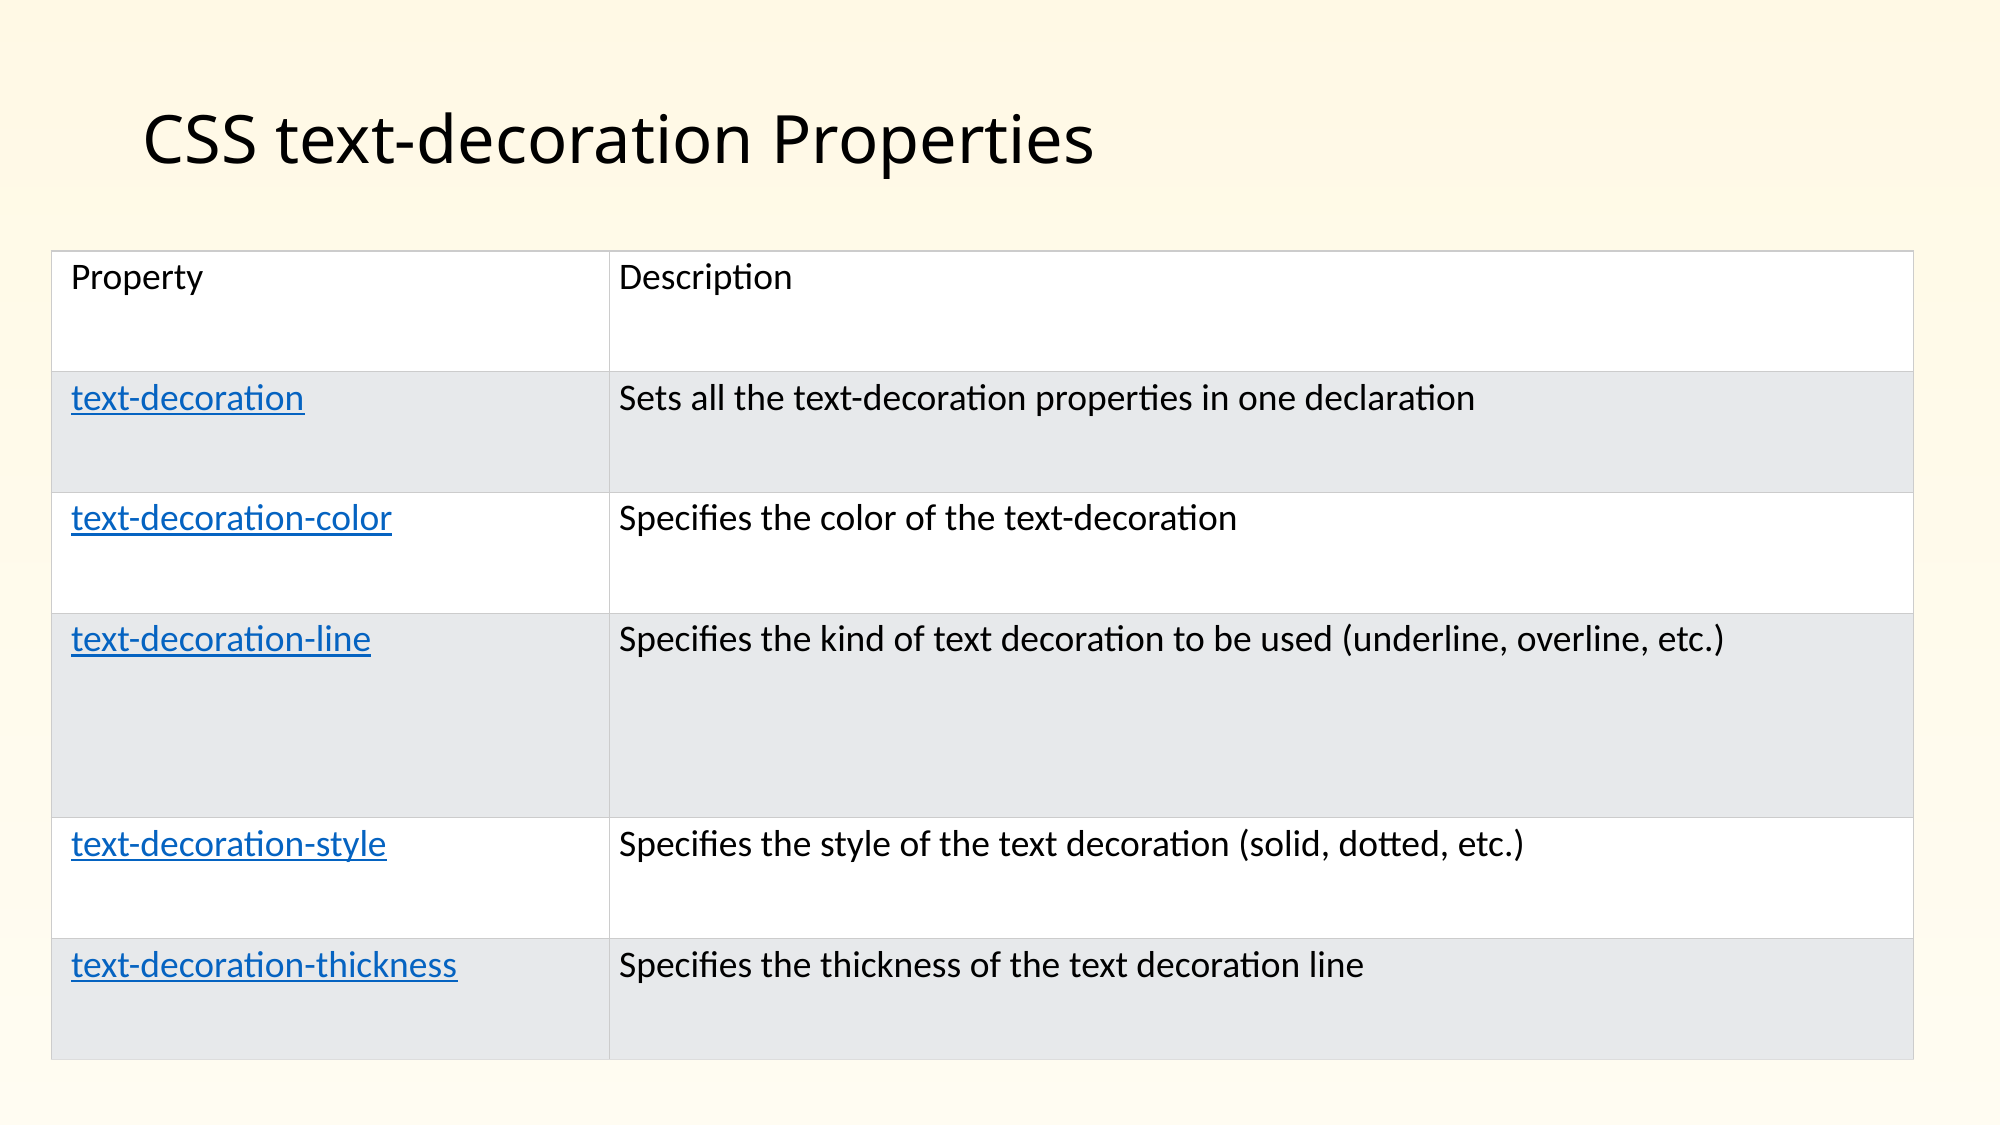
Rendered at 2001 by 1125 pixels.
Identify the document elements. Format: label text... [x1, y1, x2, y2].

table_cell Specifies the color of the text-decoration [610, 493, 1913, 613]
table_header Property [52, 252, 609, 371]
table_cell text-decoration-thickness [52, 939, 609, 1059]
table_cell text-decoration-style [52, 818, 609, 938]
table_cell text-decoration-color [52, 493, 609, 613]
text_box CSS text-decoration Properties [127, 89, 1128, 344]
table_cell text-decoration [52, 372, 609, 492]
table_cell Specifies the style of the text decoration (solid, dotted, etc.) [610, 818, 1913, 938]
table_cell text-decoration-line [52, 614, 609, 817]
table_cell Specifies the kind of text decoration to be used (underline, overline, etc.) [610, 614, 1913, 817]
table_cell Sets all the text-decoration properties in one declaration [610, 372, 1913, 492]
table_cell Specifies the thickness of the text decoration line [610, 939, 1913, 1059]
table_header Description [610, 252, 1913, 371]
